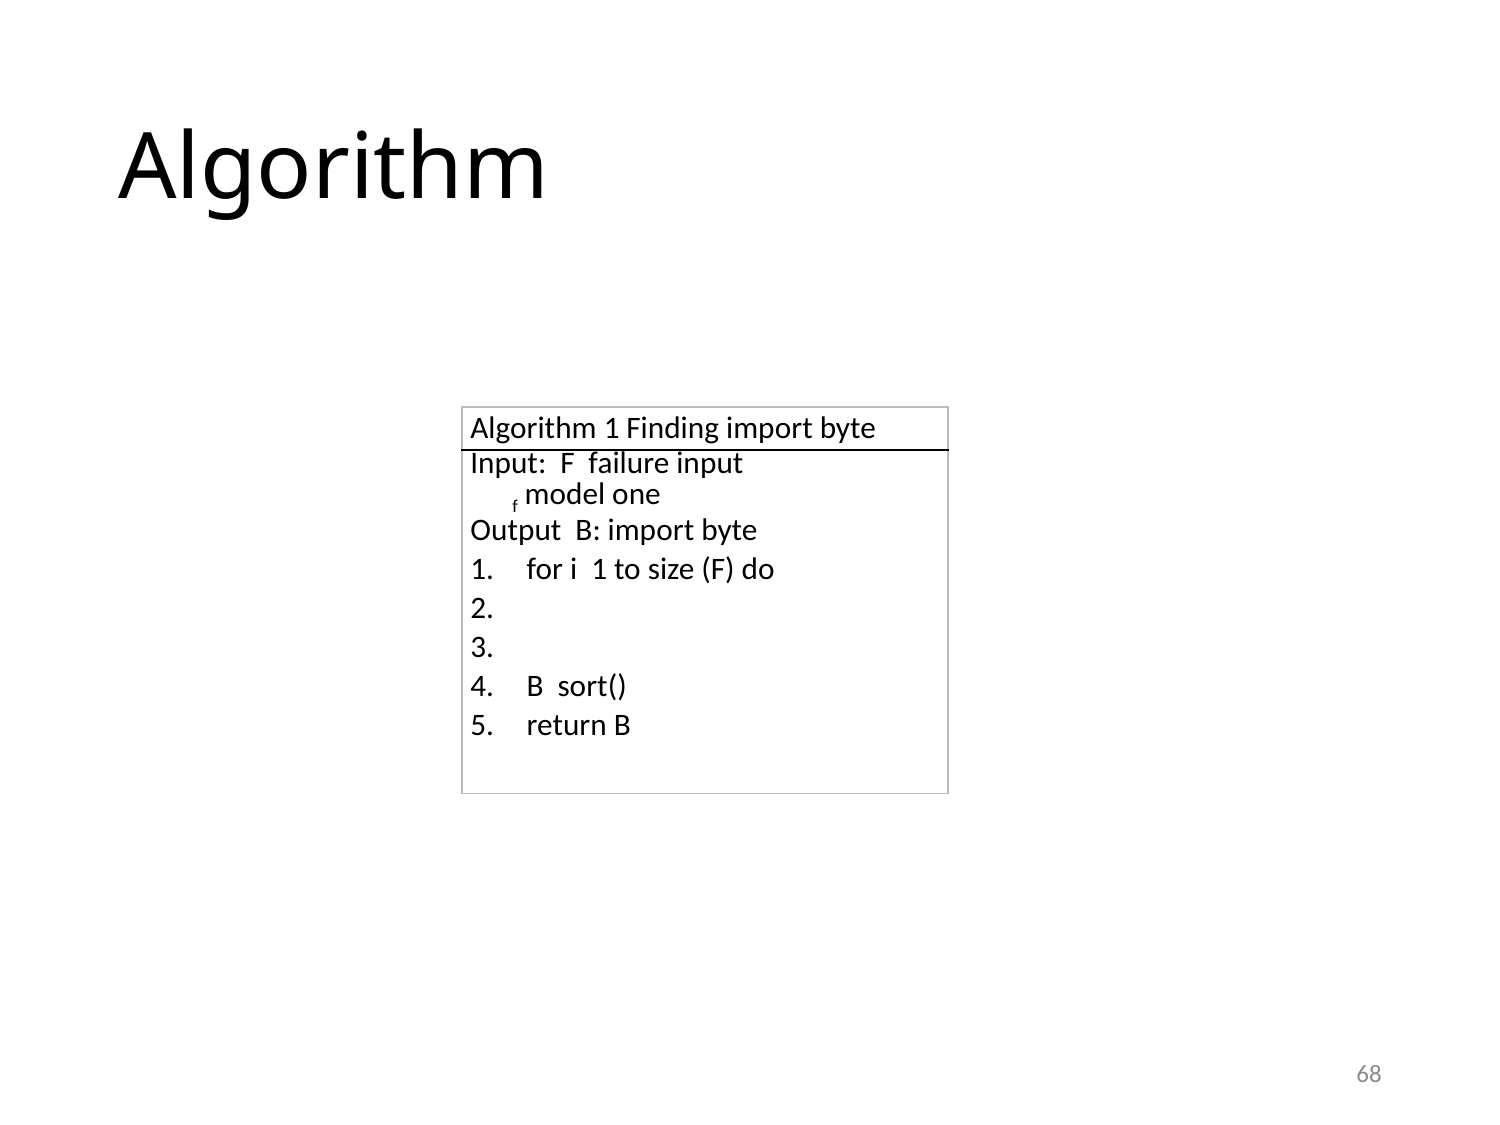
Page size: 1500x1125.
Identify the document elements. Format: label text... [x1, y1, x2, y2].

slide_number 68 [1059, 1042, 1397, 1103]
title Algorithm [103, 59, 1397, 278]
